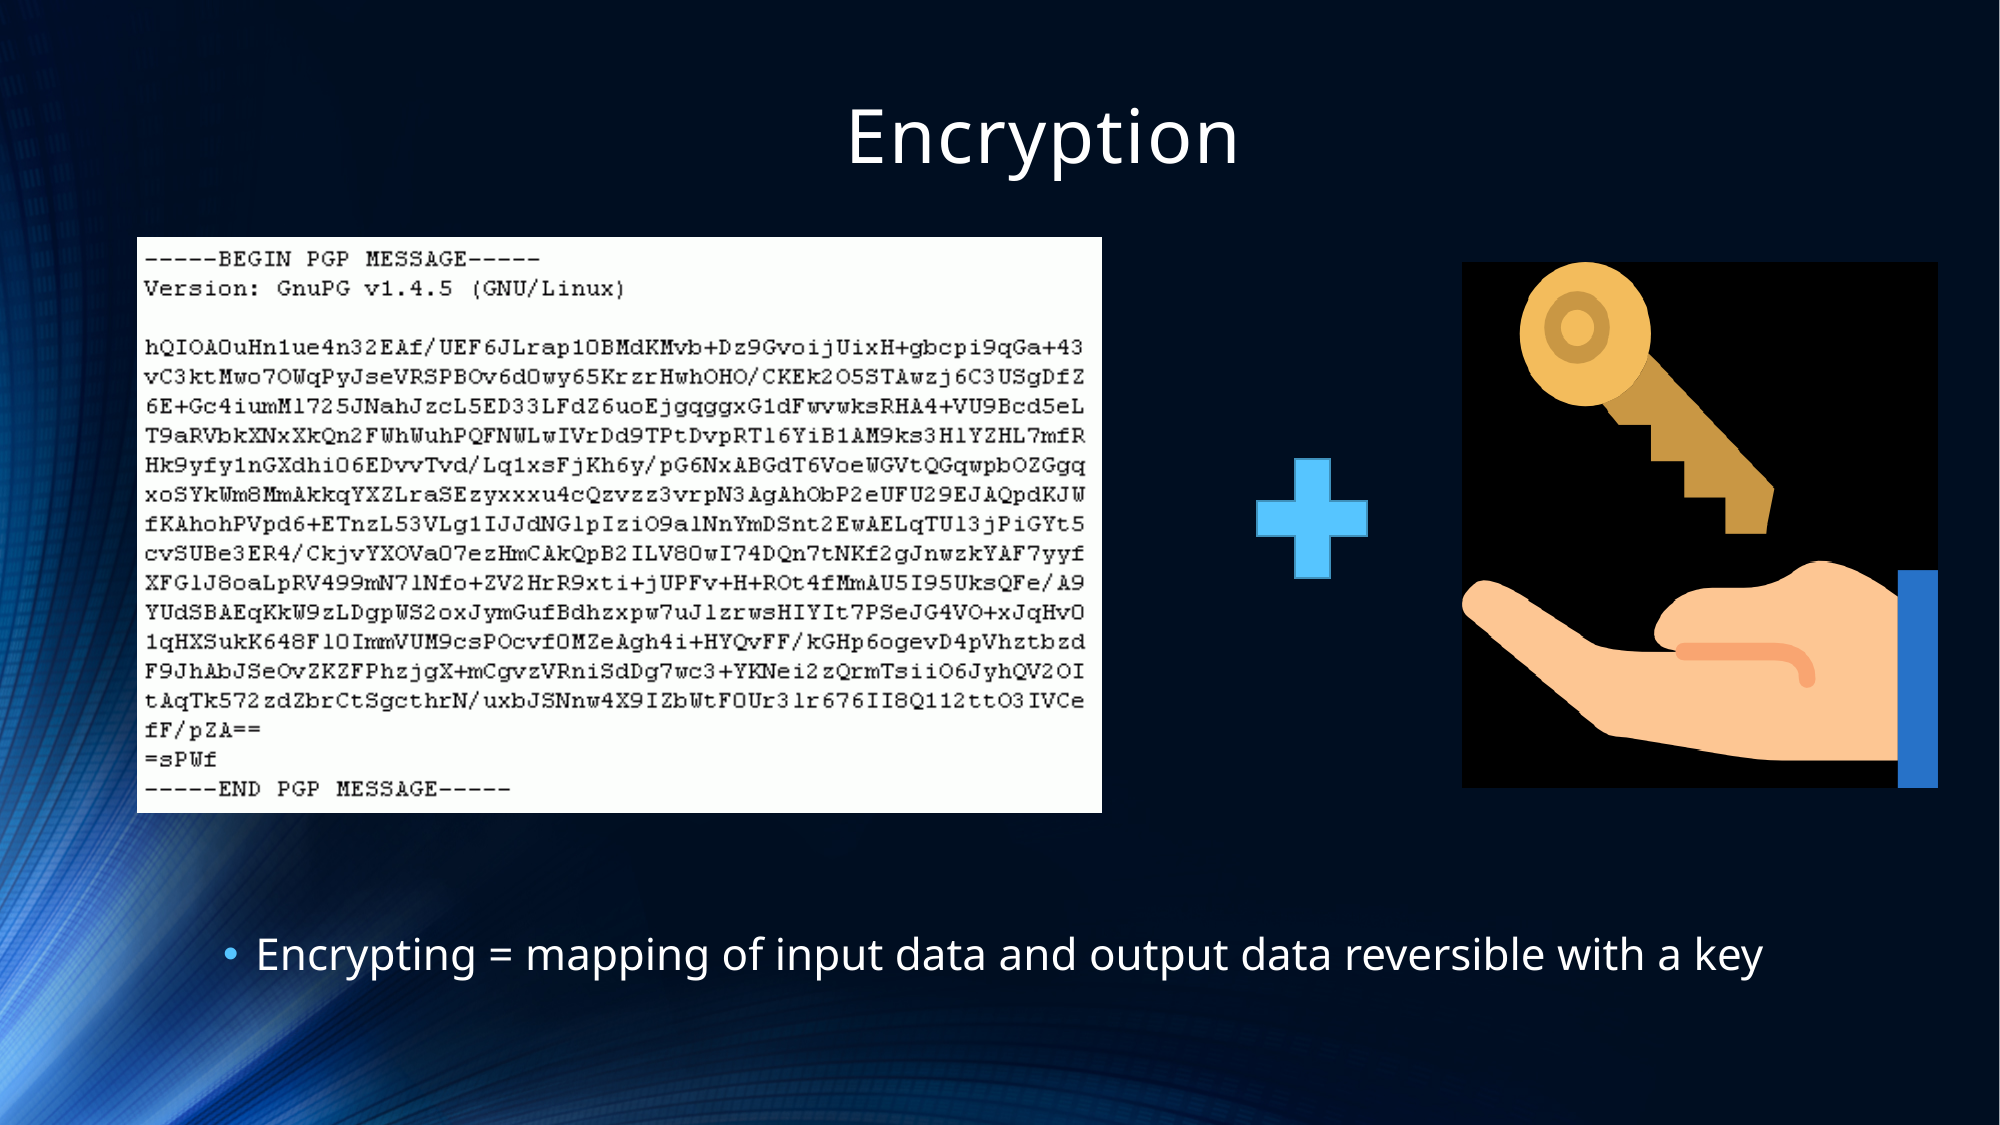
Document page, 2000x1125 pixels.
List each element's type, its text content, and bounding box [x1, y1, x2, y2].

title Encryption [212, 50, 1875, 188]
text_box Encrypting = mapping of input data and output data reversible with a key [208, 924, 1796, 1025]
picture [0, 0, 2000, 1125]
text_box [1256, 458, 1368, 579]
